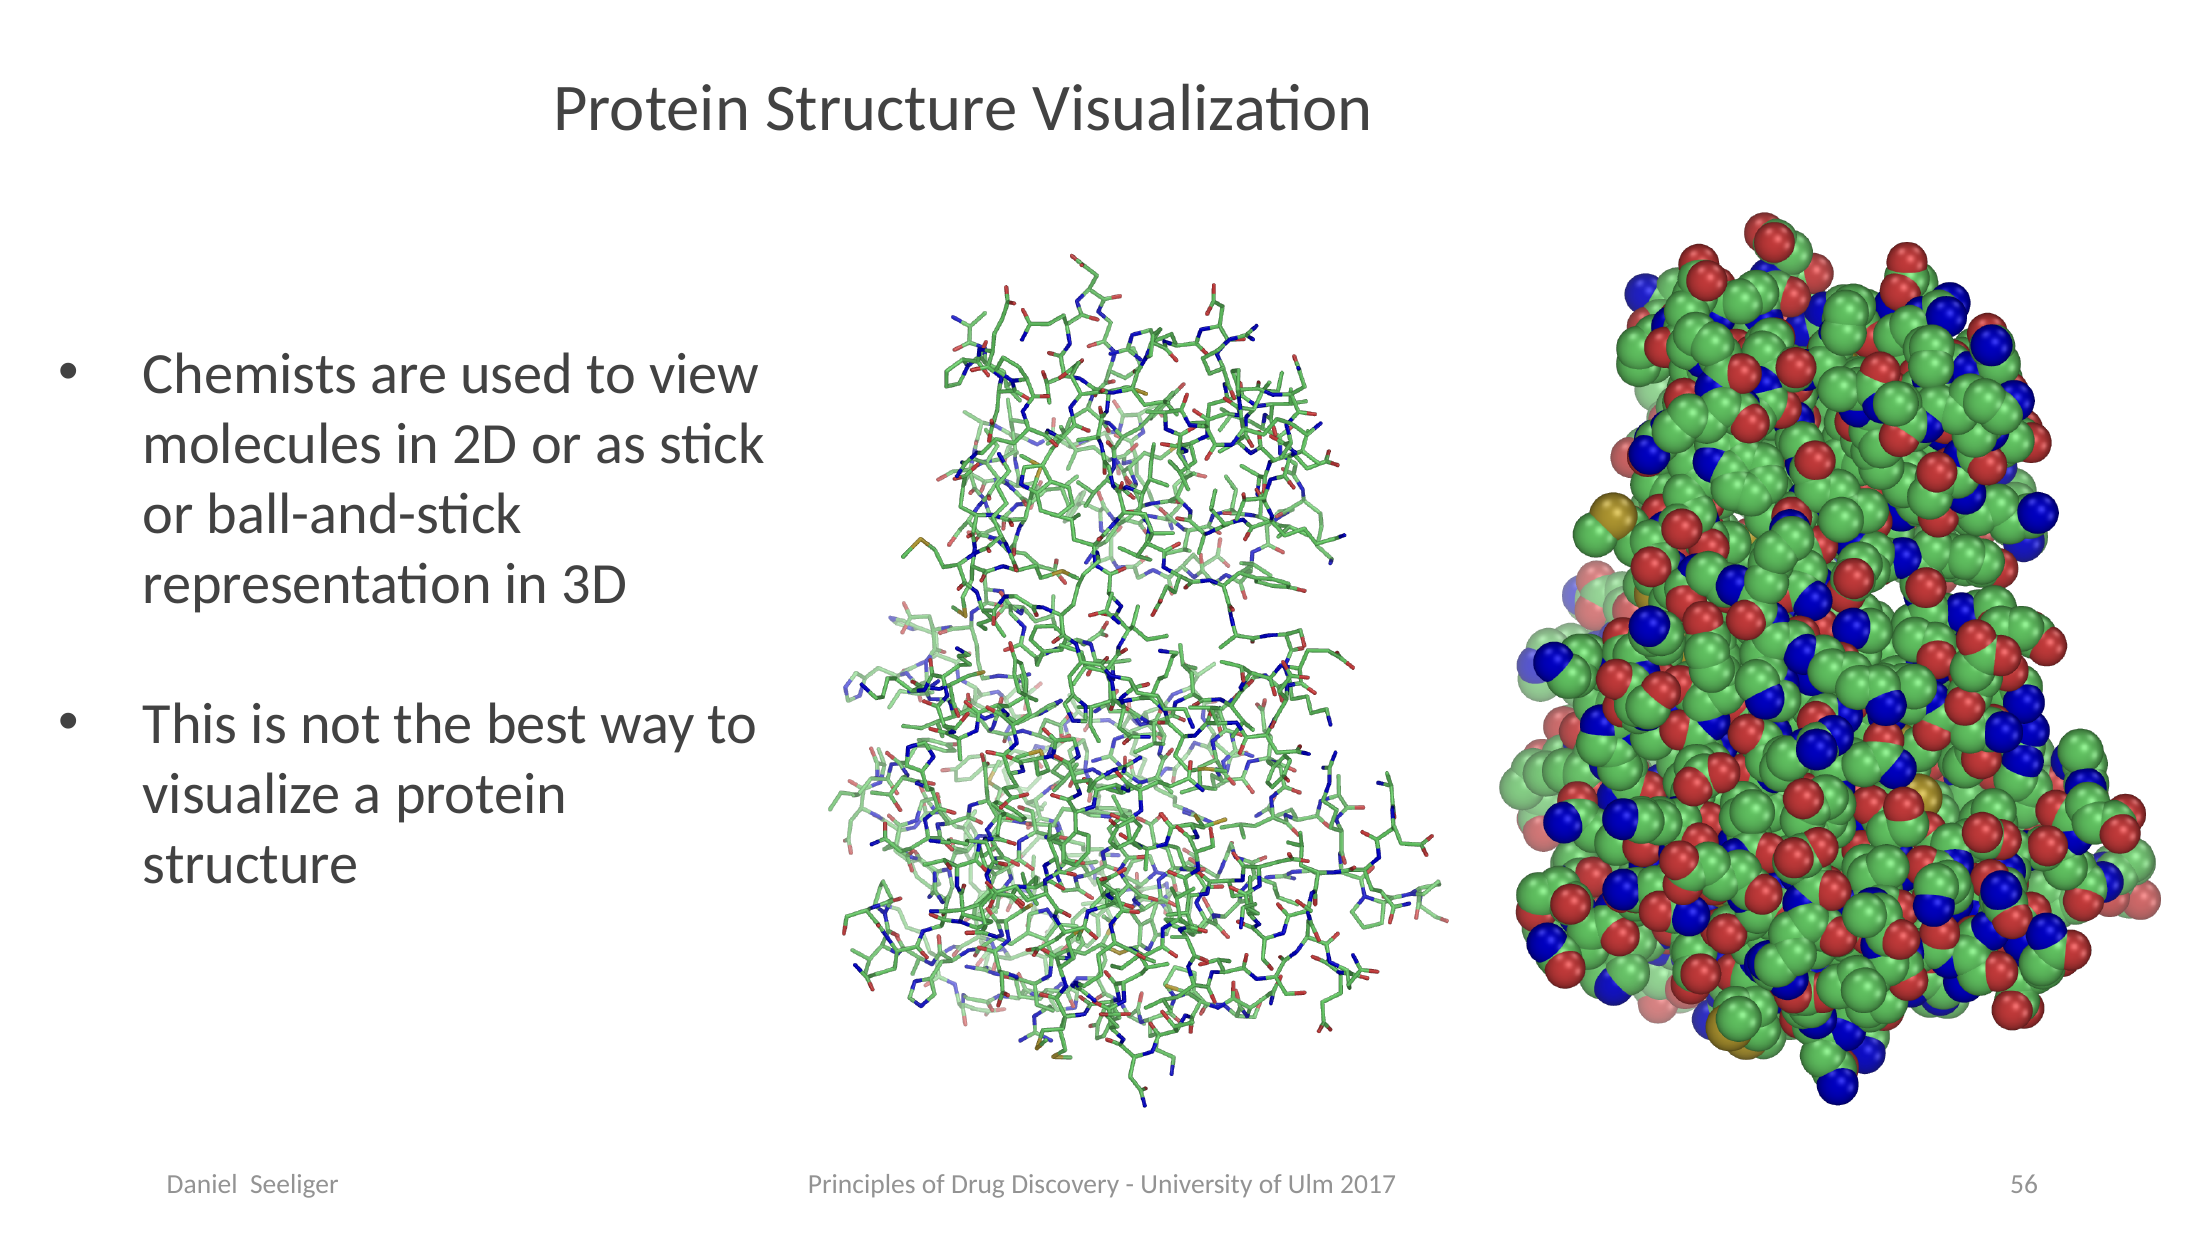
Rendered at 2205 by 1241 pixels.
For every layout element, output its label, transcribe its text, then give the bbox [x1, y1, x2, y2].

footer Principles of Drug Discovery - University of Ulm 2017 [730, 1183, 1475, 1216]
picture [626, 158, 2205, 1183]
text_box Protein Structure Visualization [538, 56, 1389, 152]
slide_number Daniel Seeliger [151, 1149, 648, 1216]
slide_number 56 [1557, 1162, 2054, 1216]
text_box Chemists are used to view molecules in 2D or as stick or ball-and-stick representation in 3D This is not the best way to visualize a protein structure [43, 327, 626, 903]
